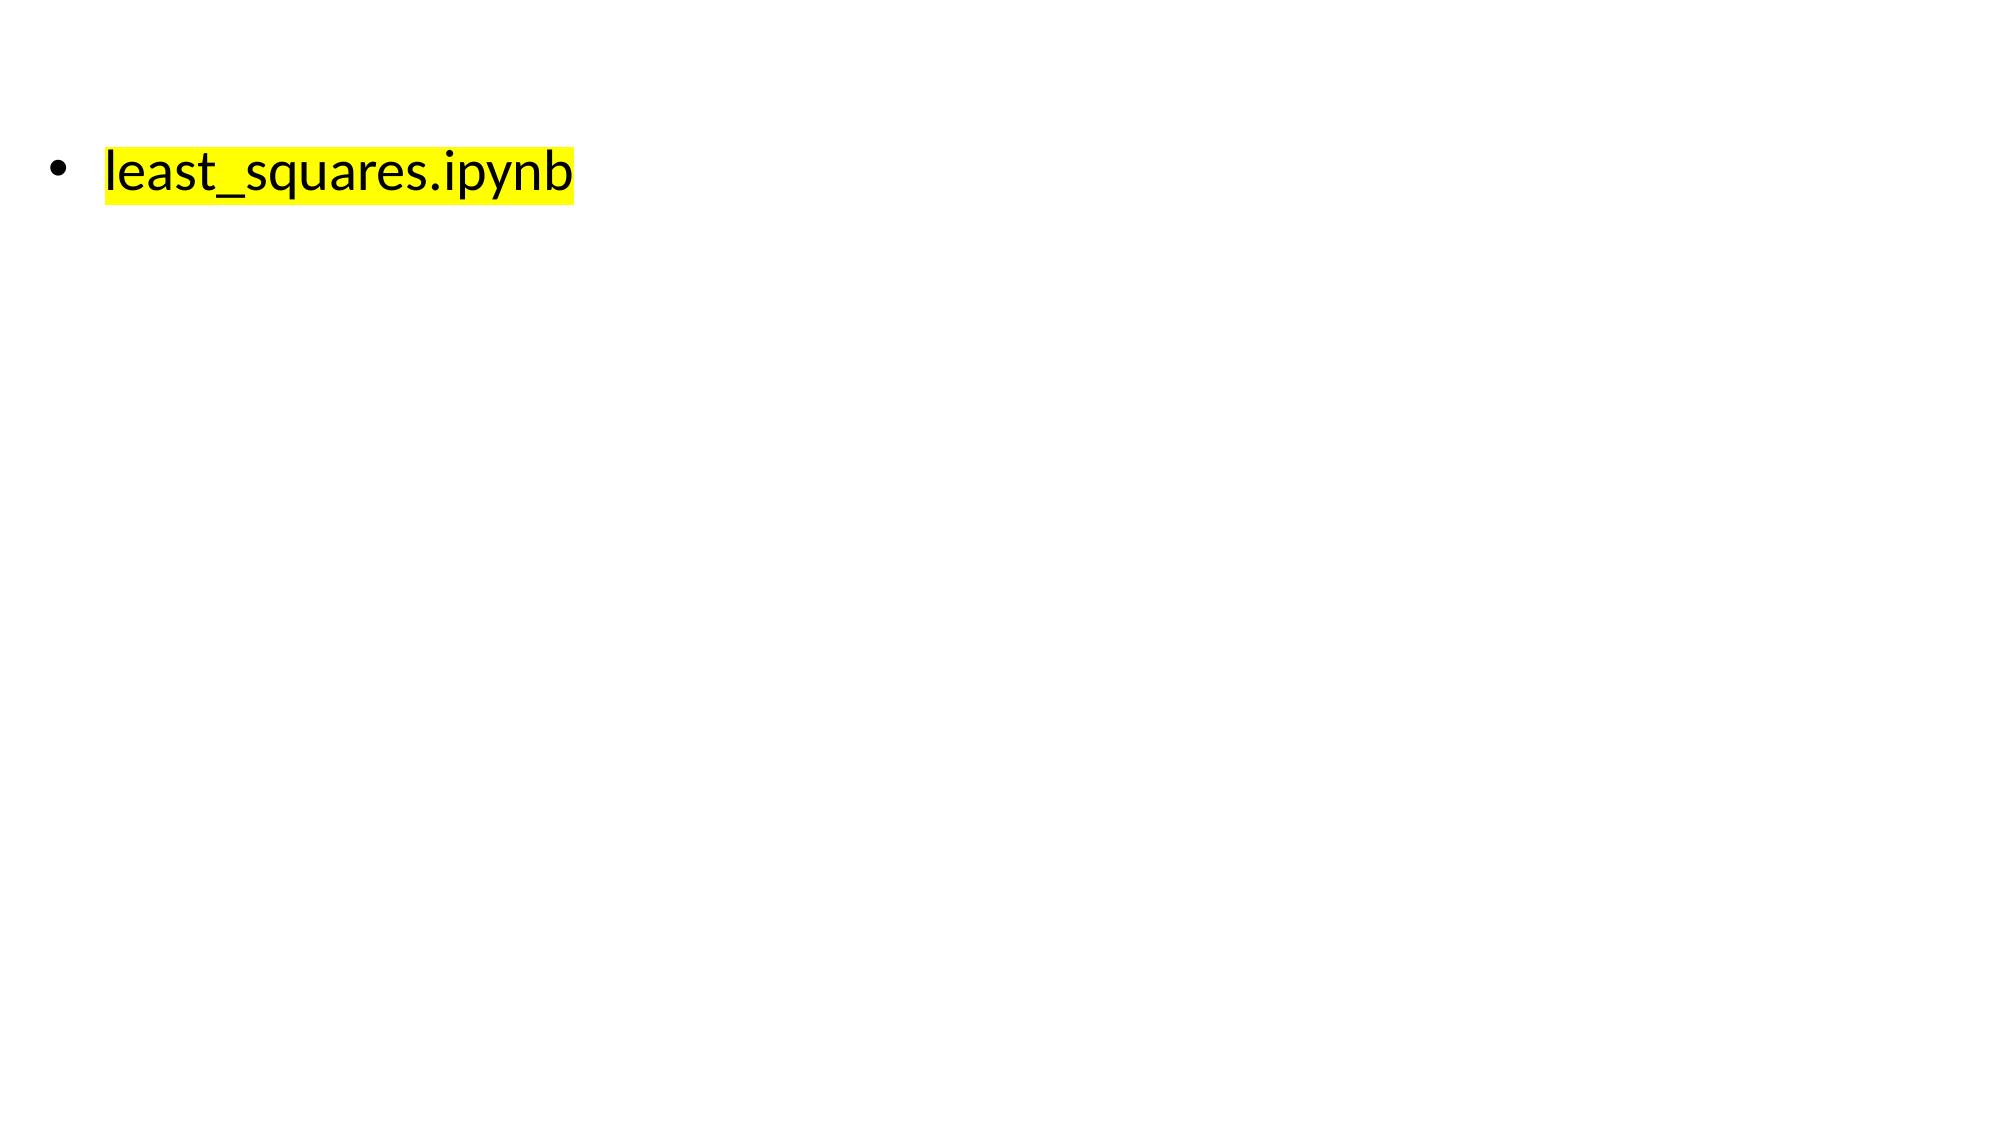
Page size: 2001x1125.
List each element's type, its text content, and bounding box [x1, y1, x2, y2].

list least_squares.ipynb [33, 125, 1967, 1063]
